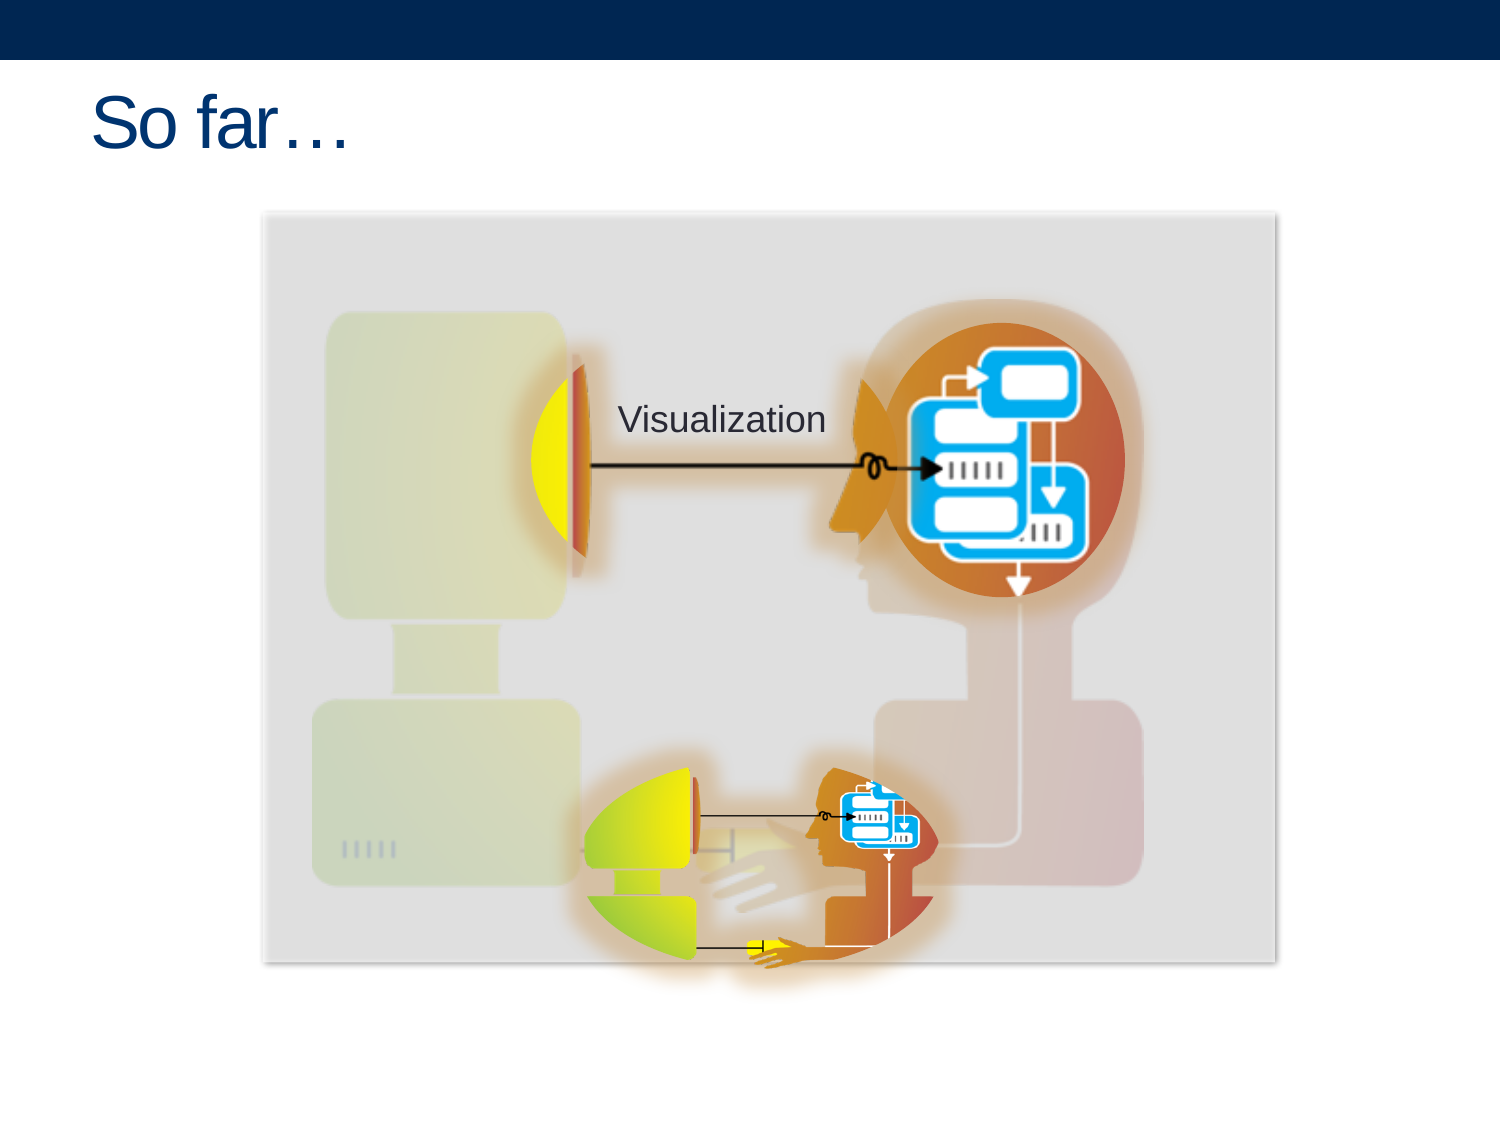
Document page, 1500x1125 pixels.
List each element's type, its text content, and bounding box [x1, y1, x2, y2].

text_box [262, 212, 1276, 963]
picture [312, 299, 1144, 969]
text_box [530, 322, 898, 598]
title So far… [75, 37, 1425, 200]
